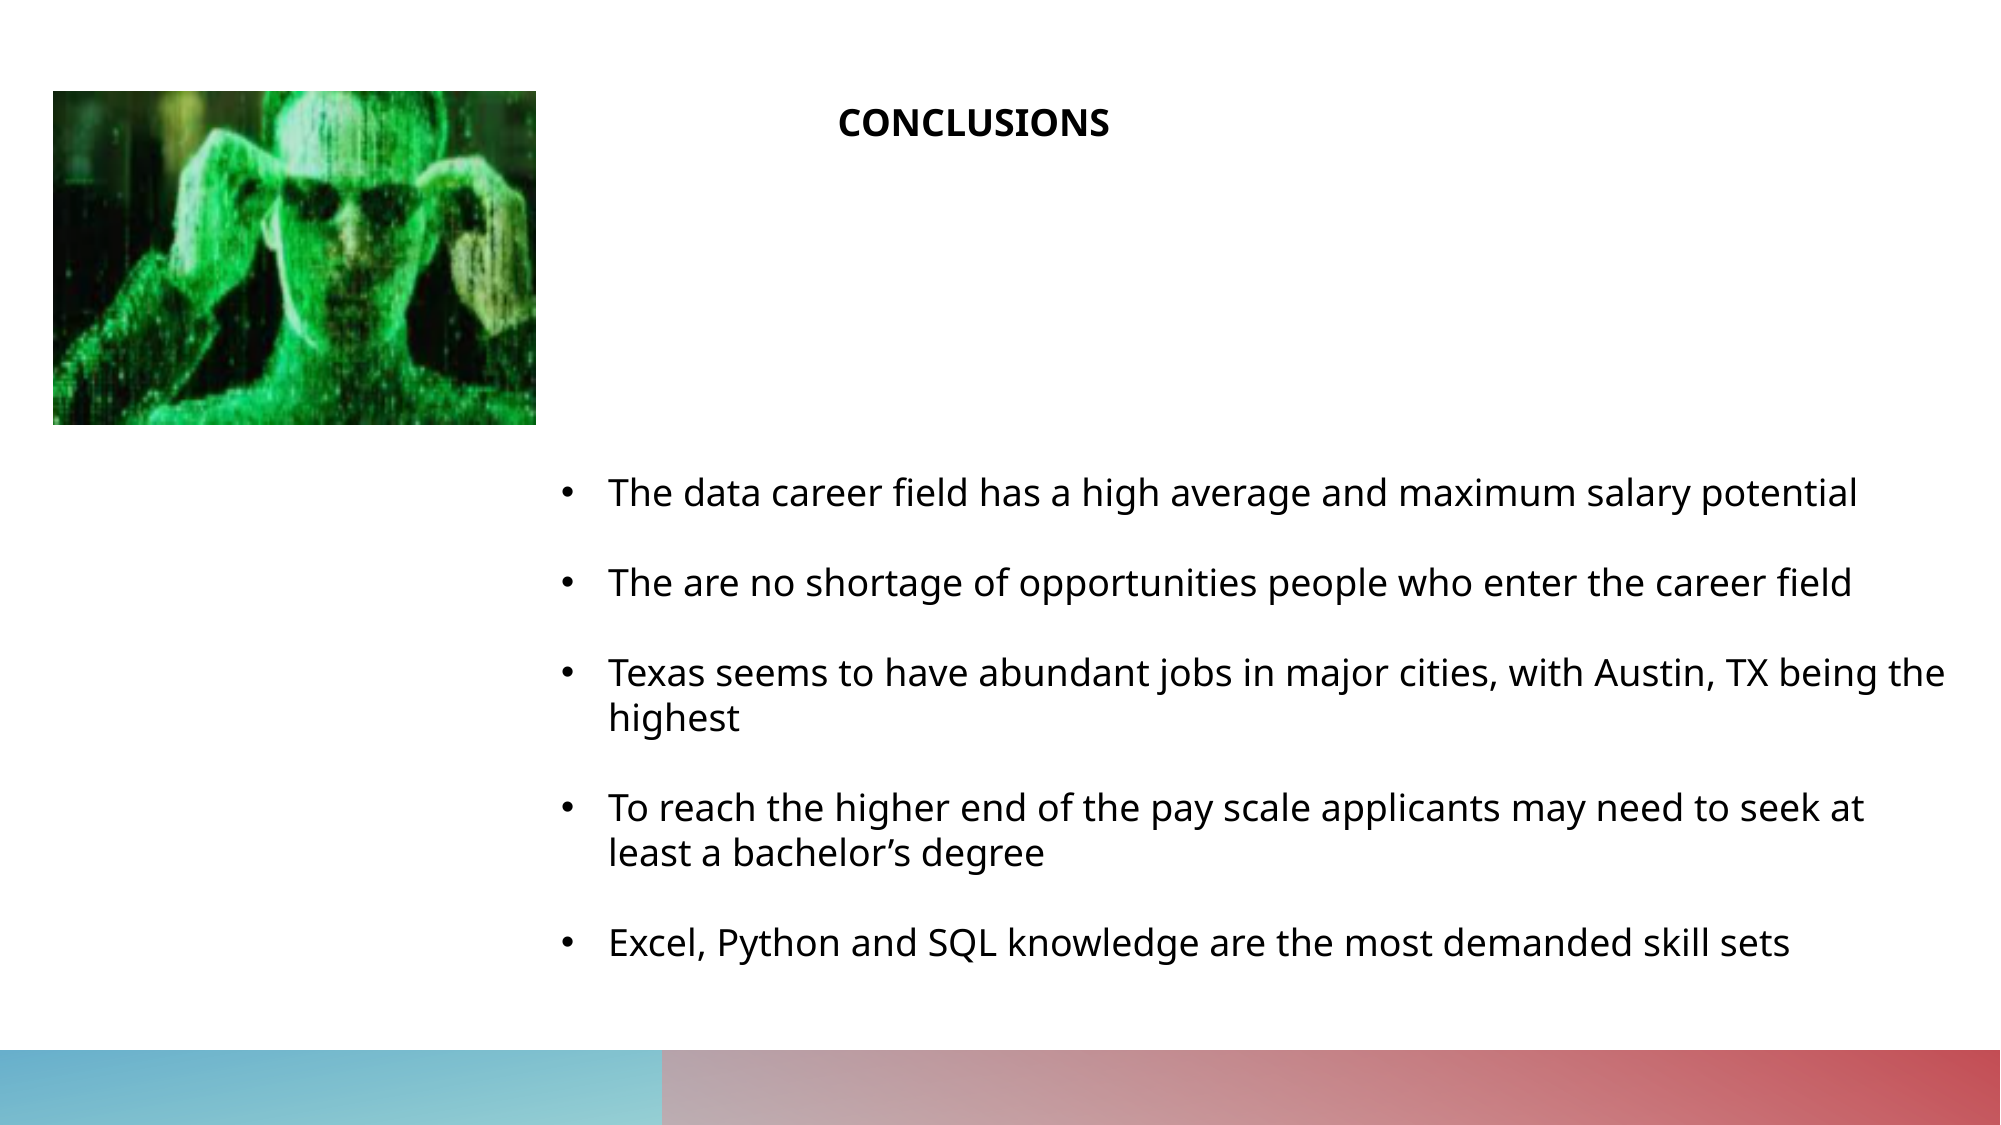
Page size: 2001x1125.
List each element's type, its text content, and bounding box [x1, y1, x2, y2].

text_box CONCLUSIONS [822, 91, 1692, 152]
text_box The data career field has a high average and maximum salary potential The are no shortage of opportunities people who enter the career field Texas seems to have abundant jobs in major cities, with Austin, TX being the highest To reach the higher end of the pay scale applicants may need to seek at least a bachelor’s degree Excel, Python and SQL knowledge are the most demanded skill sets [546, 462, 1968, 972]
picture [53, 91, 536, 425]
